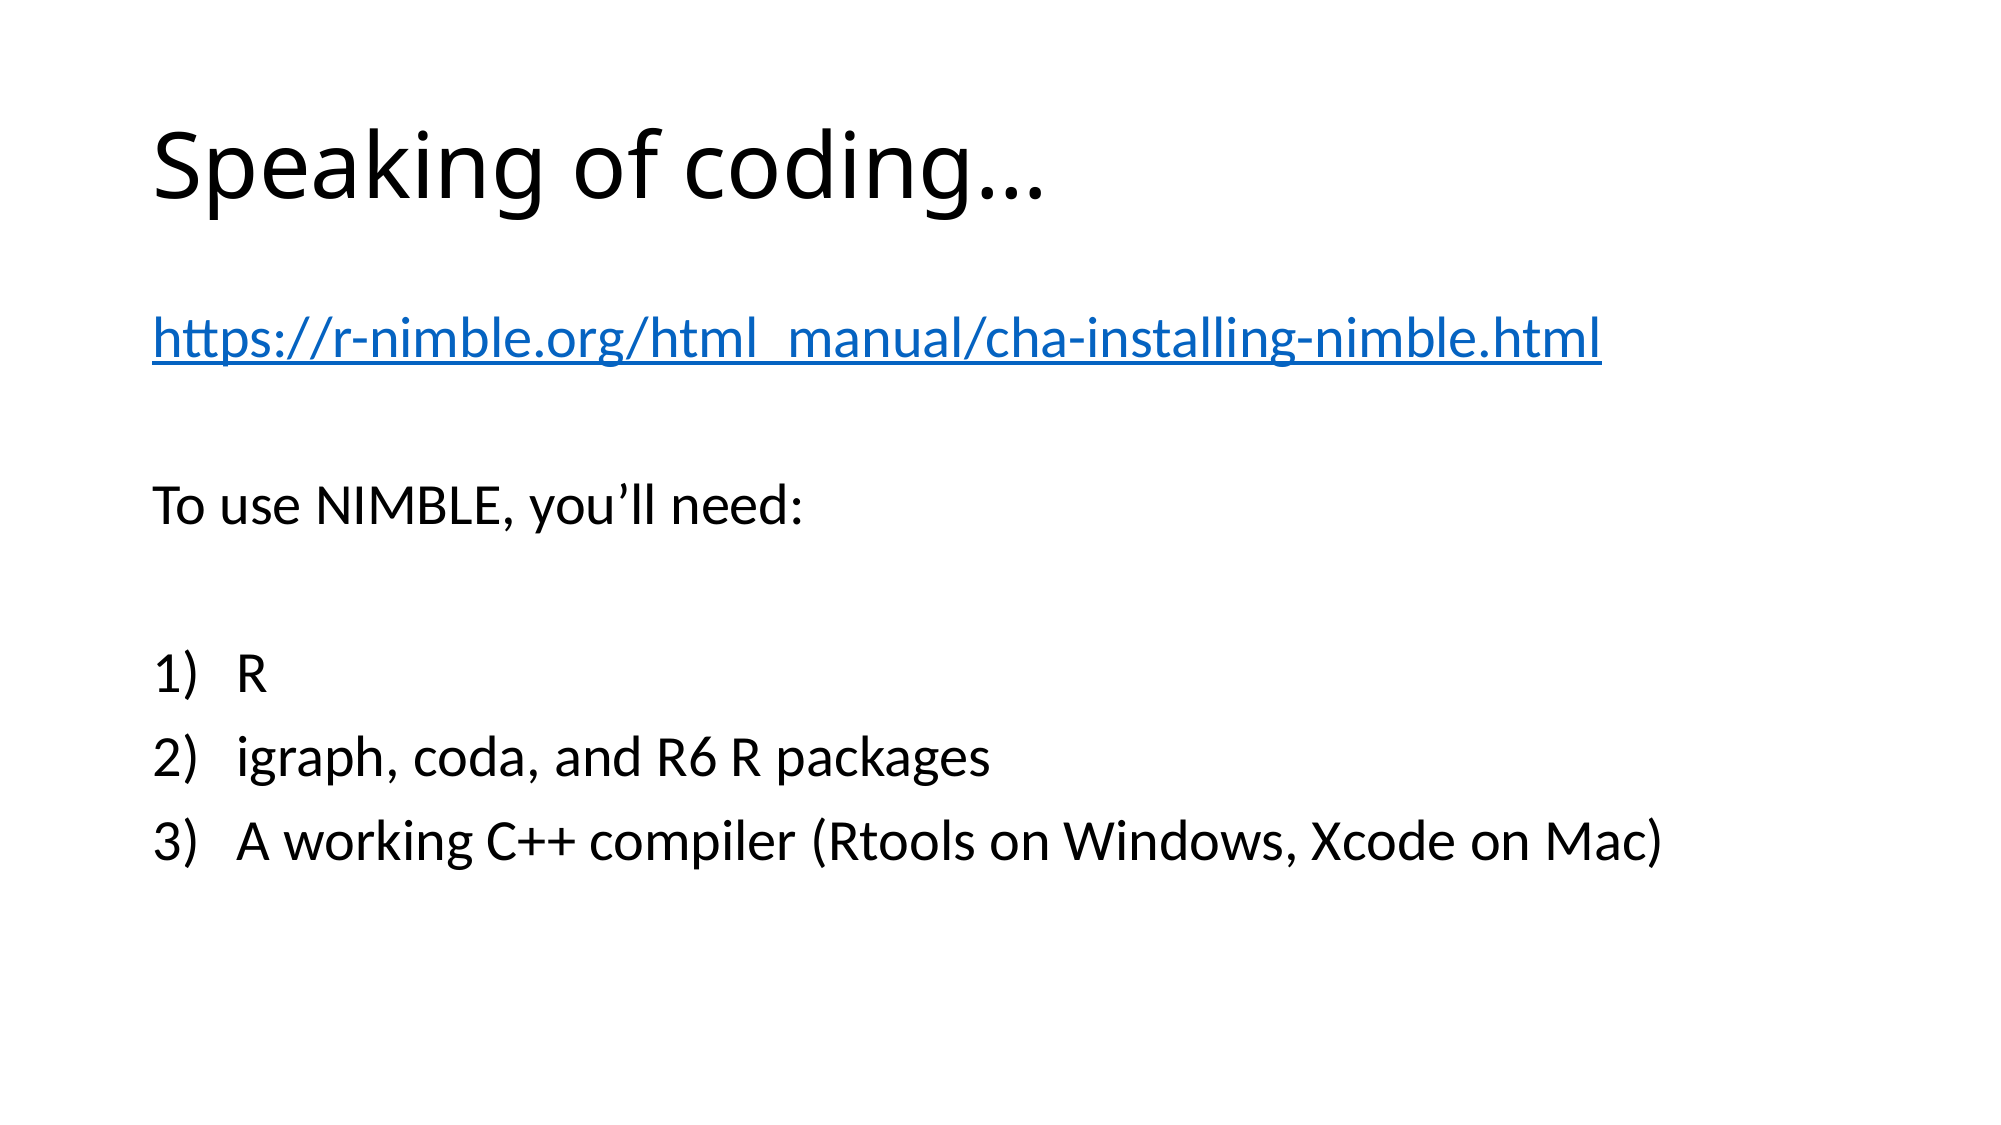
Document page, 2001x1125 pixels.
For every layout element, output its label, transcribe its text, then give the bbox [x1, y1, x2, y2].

title Speaking of coding… [137, 59, 1863, 278]
list https://r-nimble.org/html_manual/cha-installing-nimble.html To use NIMBLE, you’ll need: R igraph, coda, and R6 R packages A working C++ compiler (Rtools on Windows, Xcode on Mac) [137, 299, 1863, 1014]
